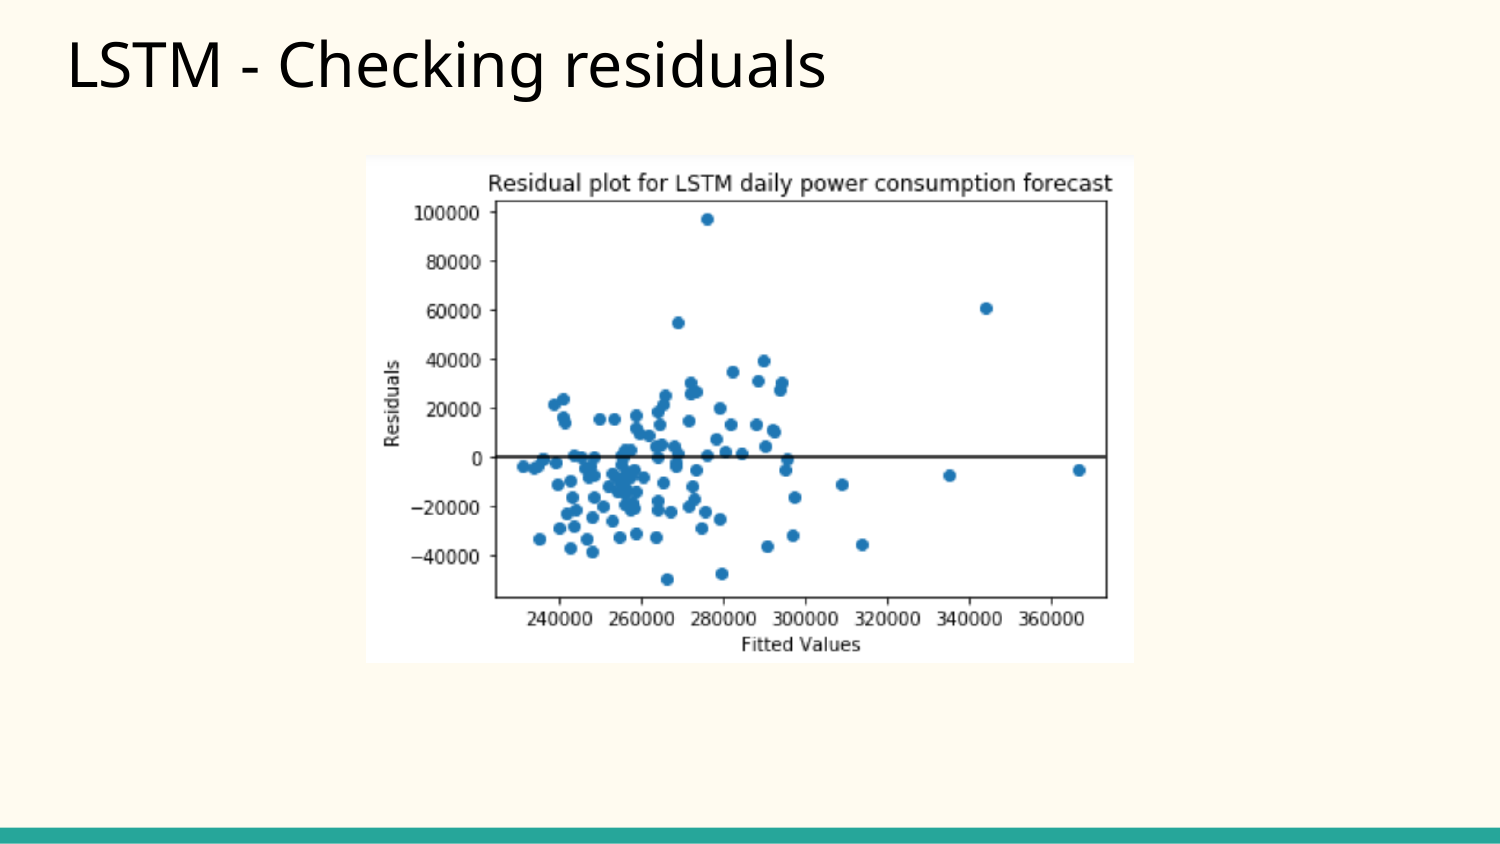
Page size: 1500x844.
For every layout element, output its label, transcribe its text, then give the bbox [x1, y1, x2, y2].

title LSTM - Checking residuals [51, 10, 1449, 112]
picture [366, 154, 1134, 664]
